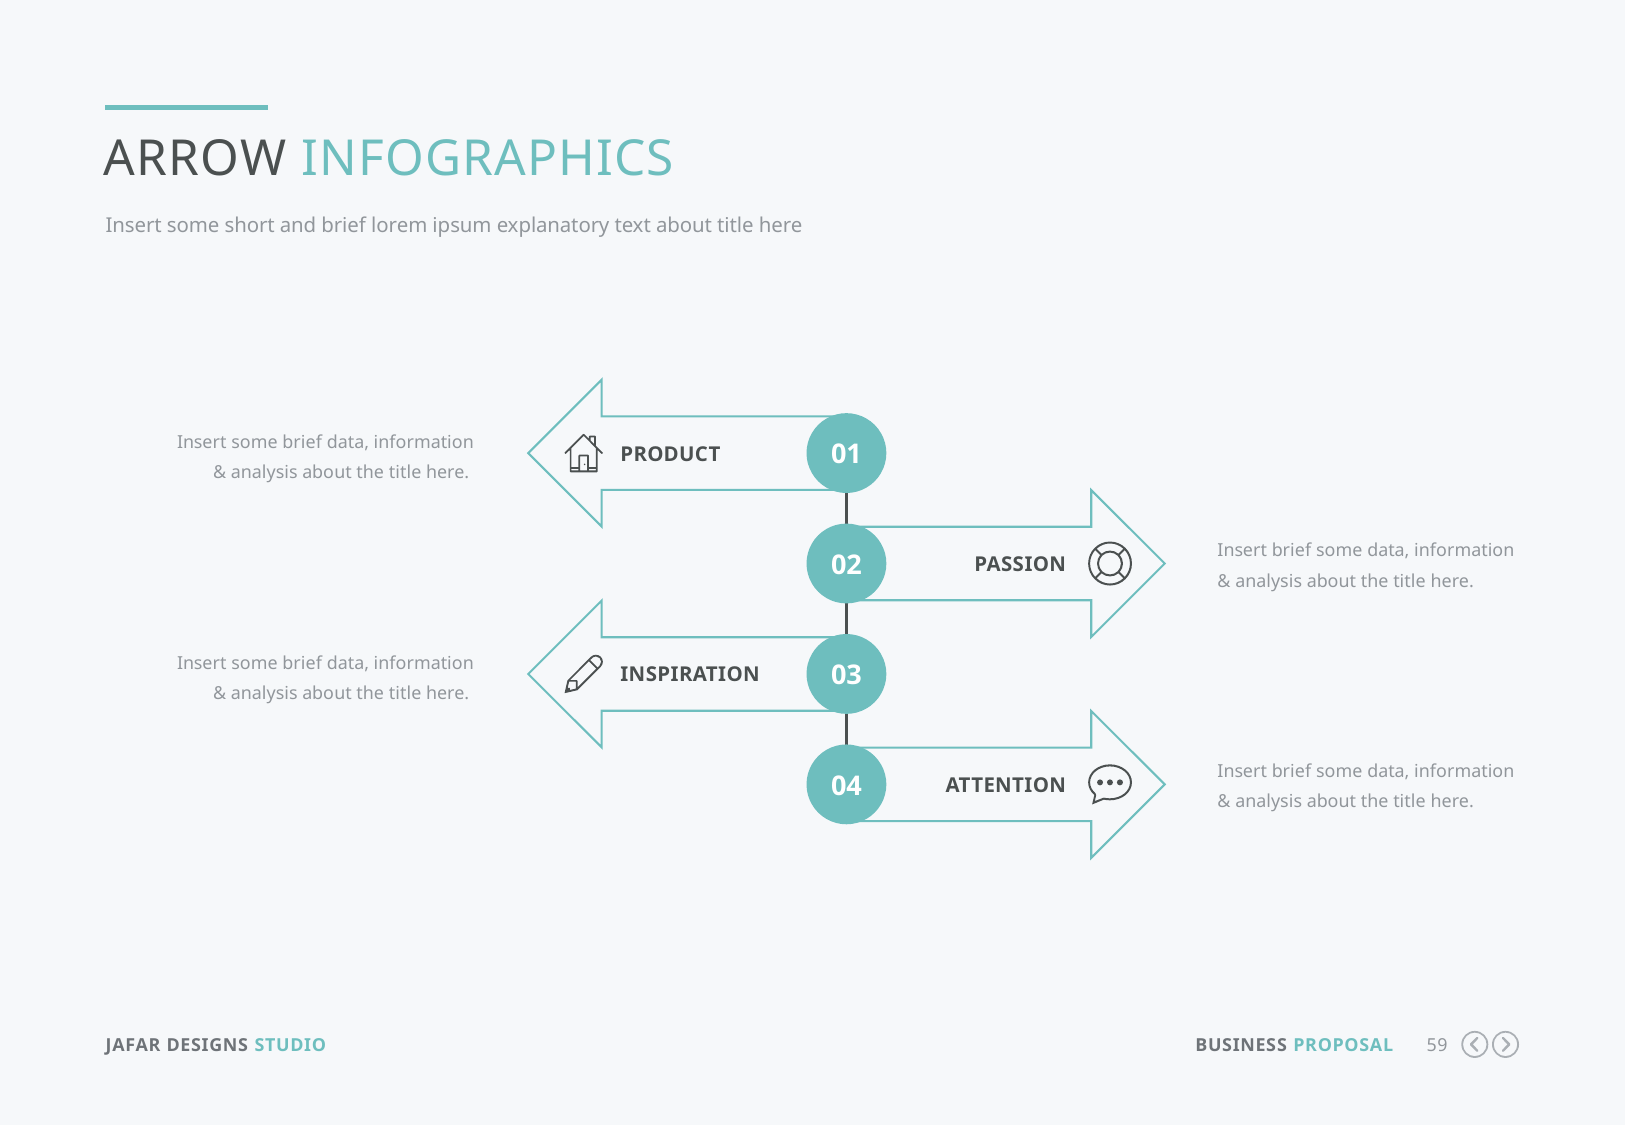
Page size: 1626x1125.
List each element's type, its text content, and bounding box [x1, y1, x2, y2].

text_box [1088, 541, 1132, 586]
text_box Insert brief some data, information & analysis about the title here. [1217, 751, 1516, 812]
text_box [805, 412, 888, 494]
text_box [805, 743, 888, 826]
text_box passion [895, 551, 1066, 576]
text_box [526, 377, 829, 530]
text_box [805, 633, 888, 715]
text_box Insert some brief data, information & analysis about the title here. [176, 421, 475, 483]
text_box 03 [816, 657, 877, 691]
text_box 02 [816, 547, 877, 580]
list Insert some short and brief lorem ipsum explanatory text about title here [105, 209, 1519, 241]
text_box [863, 708, 1167, 861]
text_box [526, 598, 829, 750]
text_box [564, 433, 603, 473]
text_box 01 [816, 436, 877, 470]
text_box [564, 654, 603, 694]
text_box product [620, 440, 791, 466]
text_box 04 [816, 767, 877, 801]
list Arrow Infographics [103, 125, 1518, 188]
text_box Insert brief some data, information & analysis about the title here. [1217, 530, 1516, 591]
text_box attention [895, 772, 1066, 797]
text_box inspiration [620, 661, 791, 686]
text_box [863, 487, 1167, 640]
text_box Insert some brief data, information & analysis about the title here. [176, 642, 475, 703]
text_box [1088, 764, 1132, 805]
text_box [805, 522, 888, 605]
